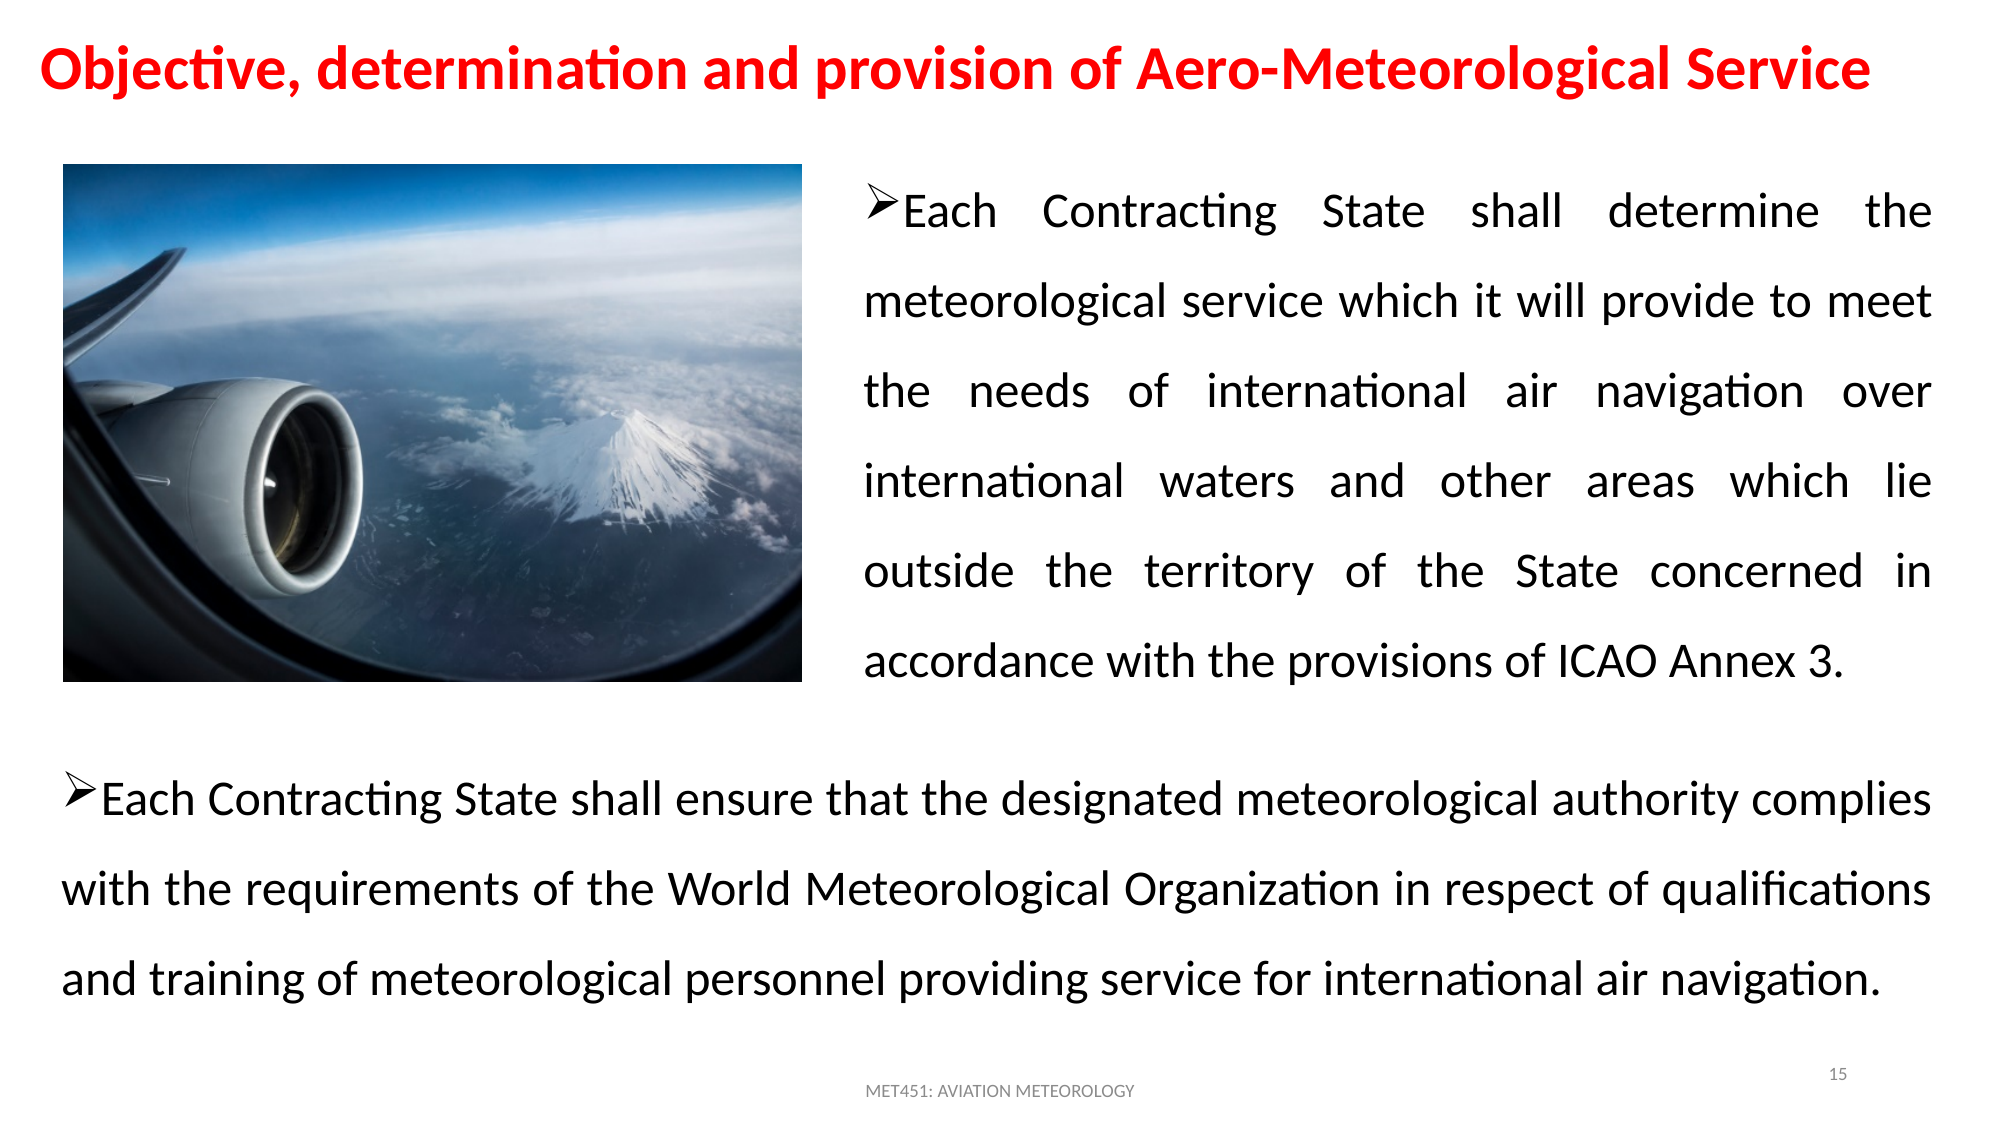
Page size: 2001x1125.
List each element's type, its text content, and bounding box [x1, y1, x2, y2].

footer MET451: AVIATION METEOROLOGY [662, 1059, 1338, 1120]
slide_number 15 [1412, 1042, 1863, 1103]
text_box Each Contracting State shall determine the meteorological service which it will provide to meet the needs of international air navigation over international waters and other areas which lie outside the territory of the State concerned in accordance with the provisions of ICAO Annex 3. [848, 139, 1948, 696]
text_box Each Contracting State shall ensure that the designated meteorological authority complies with the requirements of the World Meteorological Organization in respect of qualifications and training of meteorological personnel providing service for international air navigation. [46, 727, 1948, 1013]
text_box Objective, determination and provision of Aero-Meteorological Service [25, 19, 1948, 110]
picture [63, 164, 802, 682]
